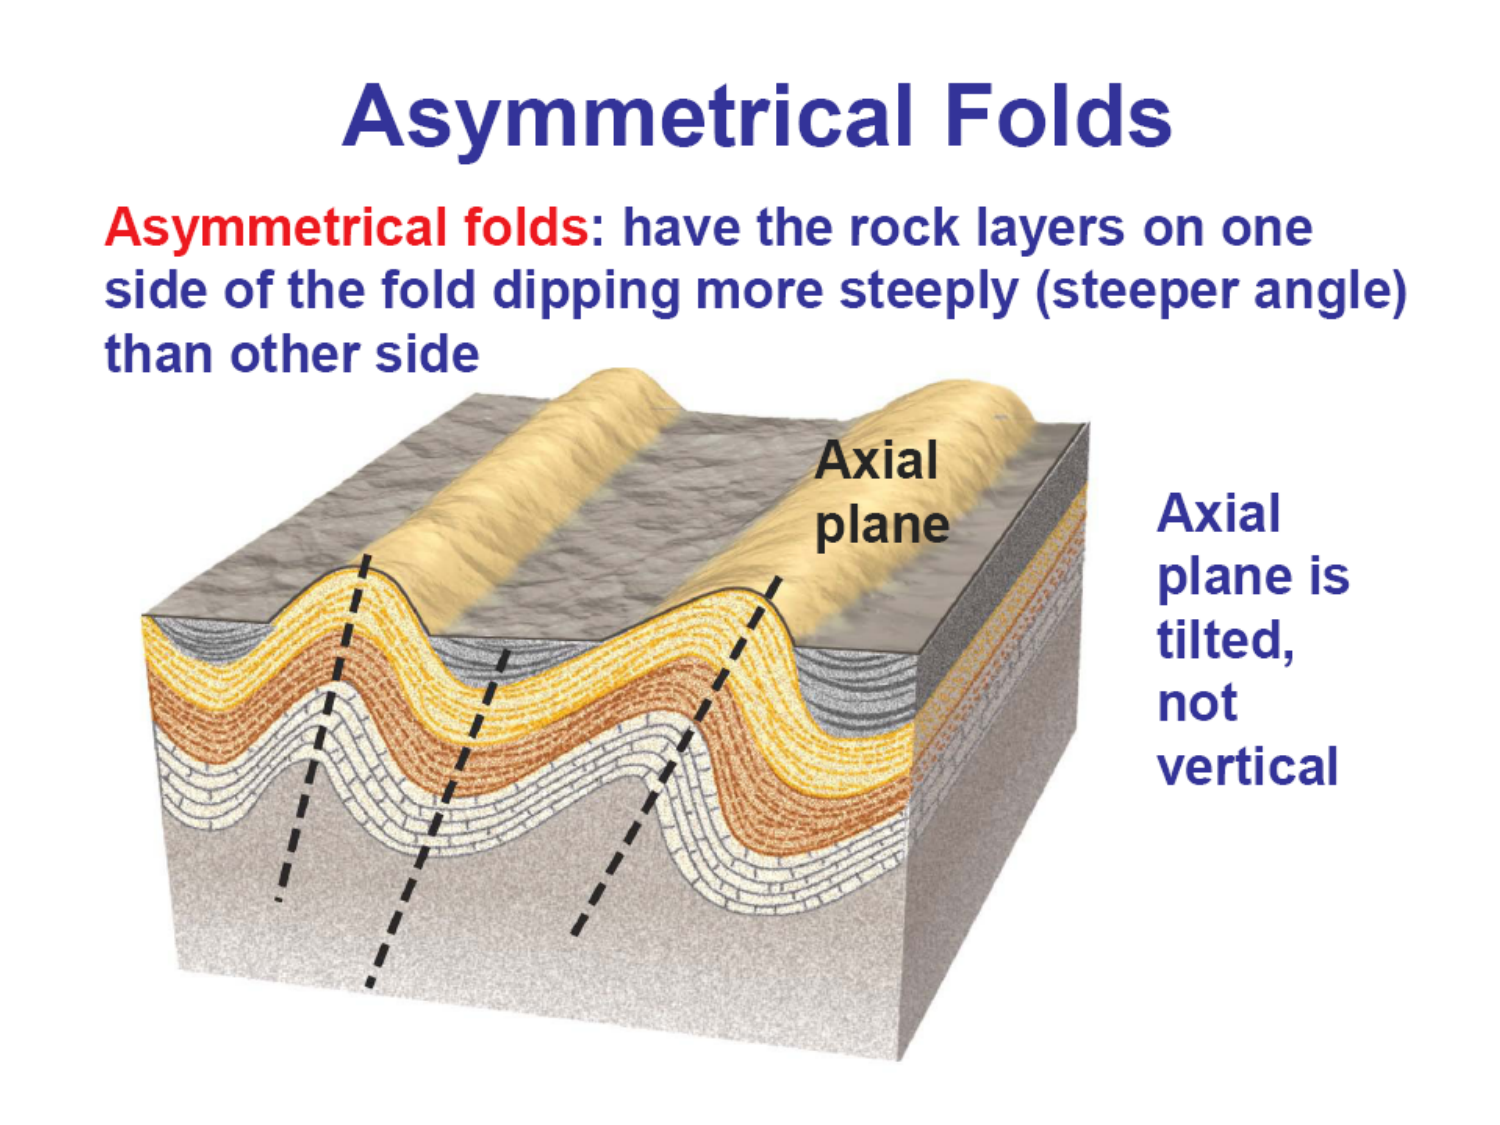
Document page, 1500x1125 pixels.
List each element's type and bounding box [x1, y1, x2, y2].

picture [62, 37, 1438, 1087]
